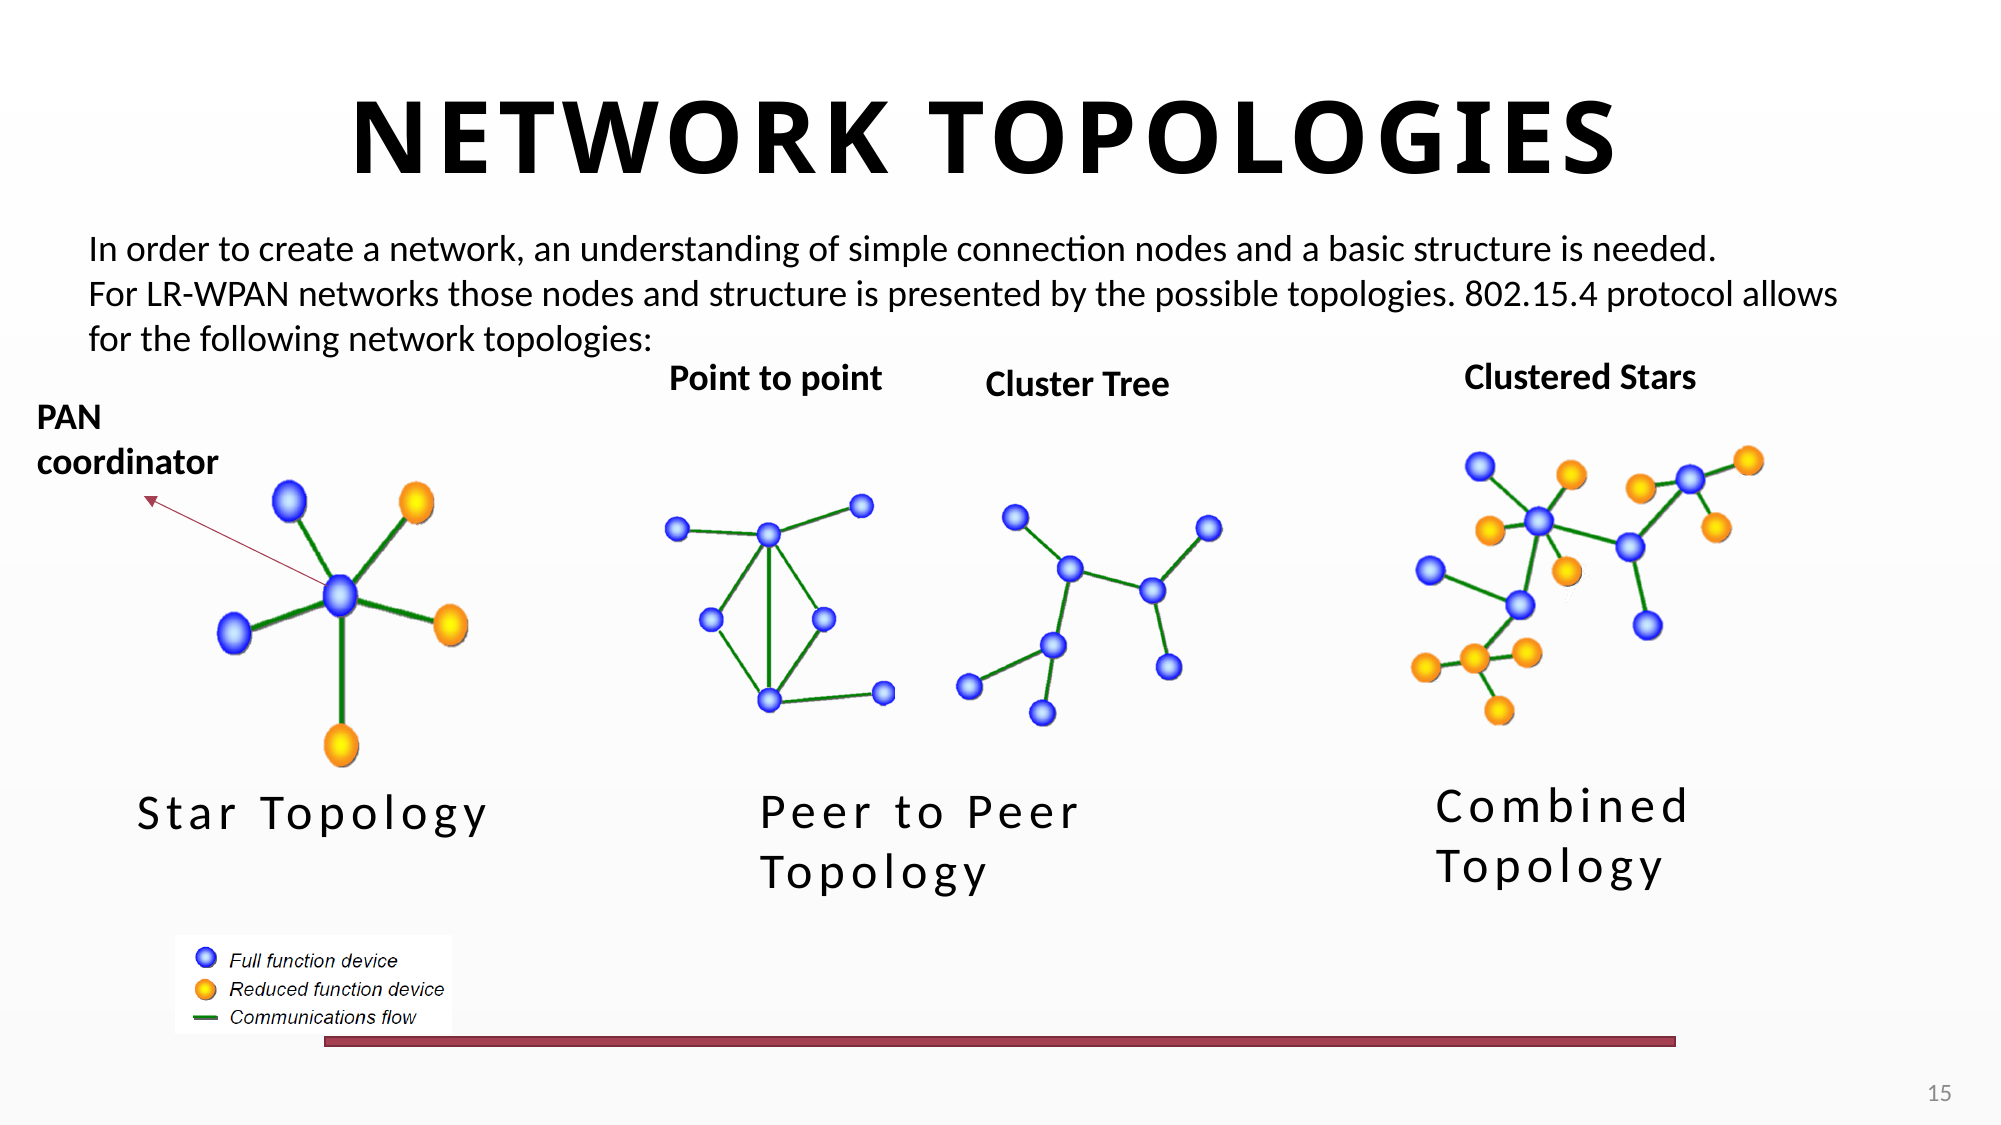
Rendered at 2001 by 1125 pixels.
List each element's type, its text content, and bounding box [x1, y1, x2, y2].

picture [175, 934, 452, 1034]
picture [73, 385, 606, 787]
text_box Clustered Stars [1449, 366, 1840, 404]
text_box Cluster Tree [970, 366, 1207, 412]
picture [661, 452, 911, 719]
list Star Topology [121, 771, 632, 878]
text_box Point to point [654, 366, 938, 406]
text_box Peer to Peer Topology [744, 771, 1255, 914]
text_box In order to create a network, an understanding of simple connection nodes and a basic structure is needed. For LR-WPAN networks those nodes and structure is presented by the possible topologies. 802.15.4 protocol allows for the following network topologies: [73, 216, 1888, 366]
text_box PAN coordinator [22, 384, 274, 490]
slide_number 15 [1894, 1061, 1968, 1121]
text_box Combined Topology [1420, 766, 1931, 914]
text_box [324, 1036, 1676, 1047]
picture [937, 464, 1230, 732]
title Network topologies [97, 0, 1903, 267]
picture [1394, 421, 2000, 766]
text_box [143, 496, 328, 587]
